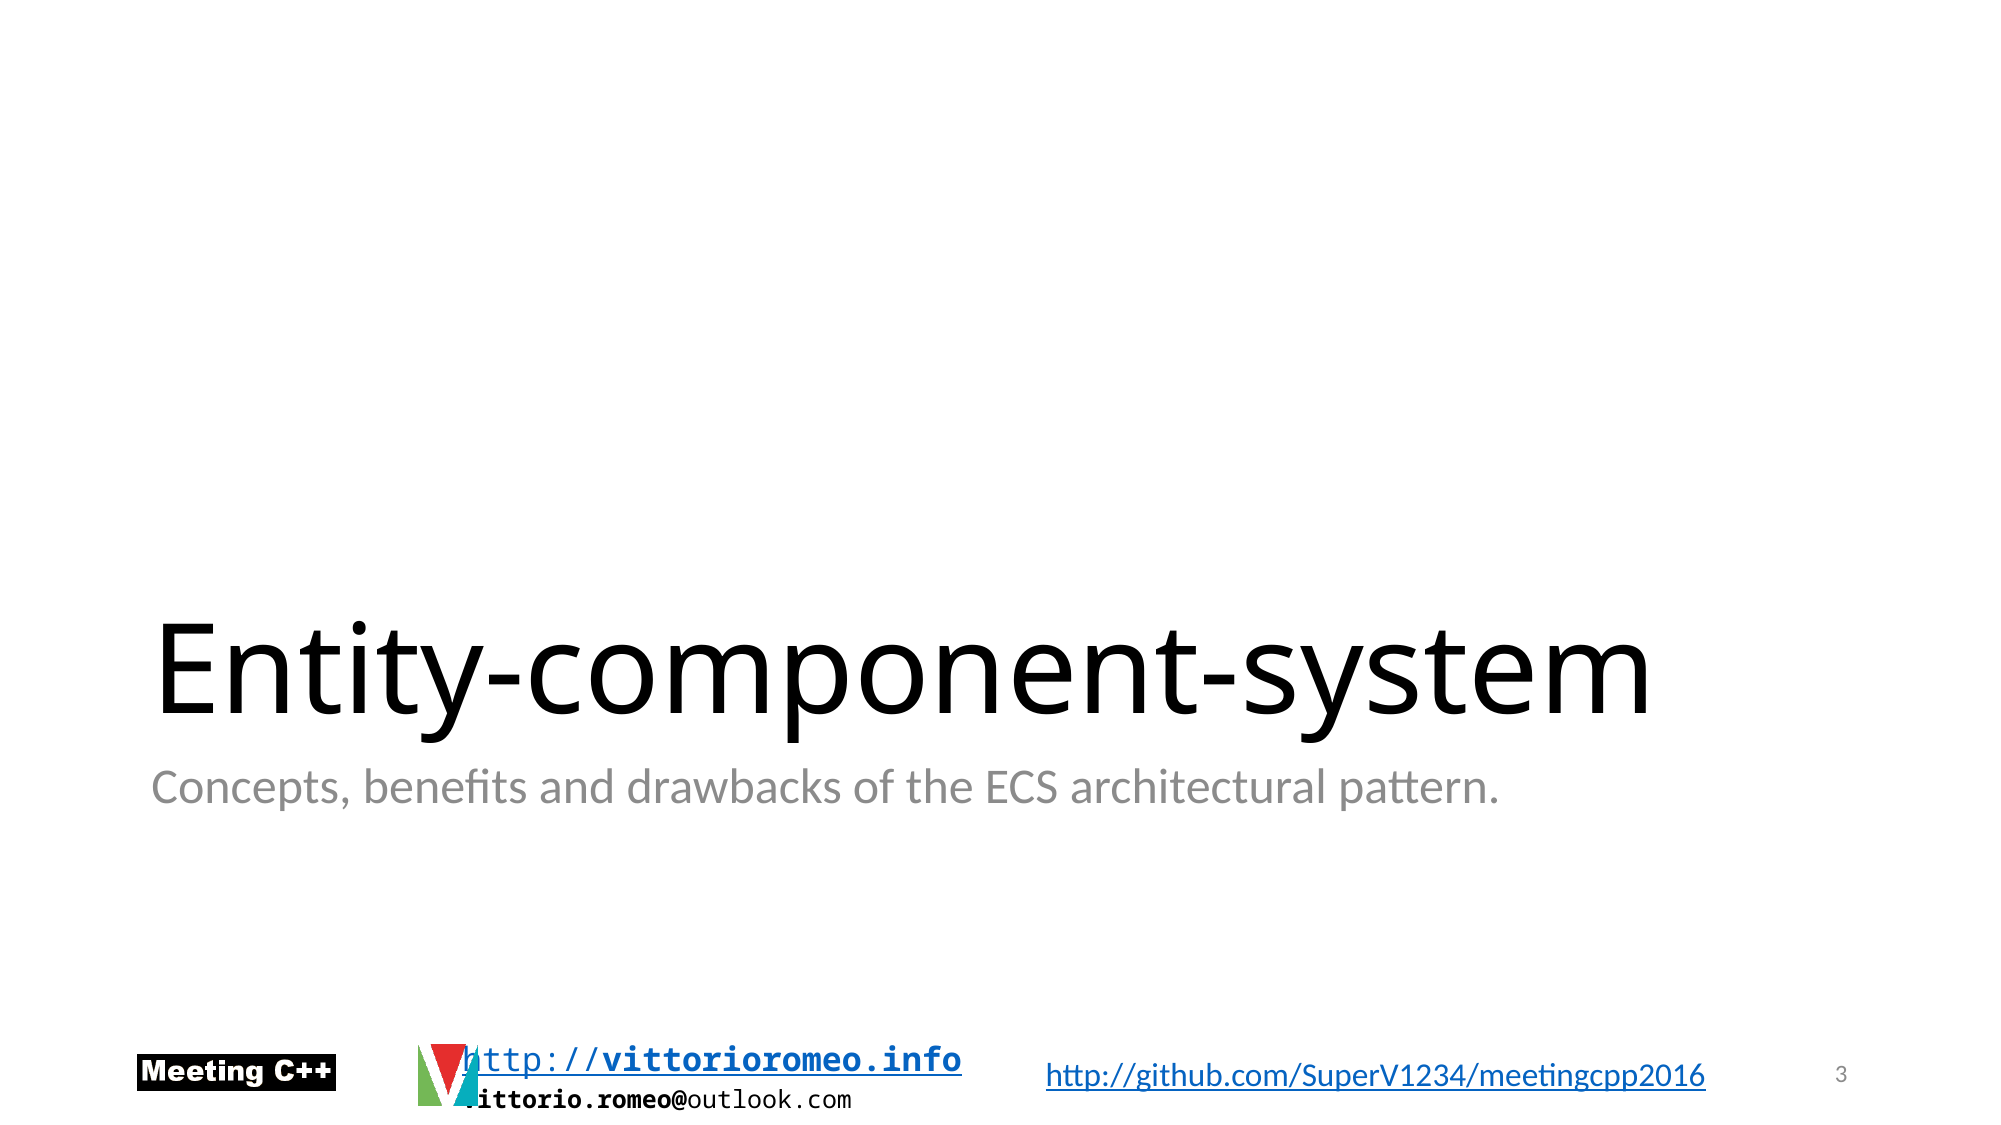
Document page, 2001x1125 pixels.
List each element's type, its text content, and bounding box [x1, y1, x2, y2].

title Entity-component-system [136, 280, 1862, 749]
picture [418, 1044, 478, 1106]
slide_number 3 [1793, 1042, 1863, 1103]
picture [137, 1054, 336, 1091]
list Concepts, benefits and drawbacks of the ECS architectural pattern. [136, 752, 1862, 999]
